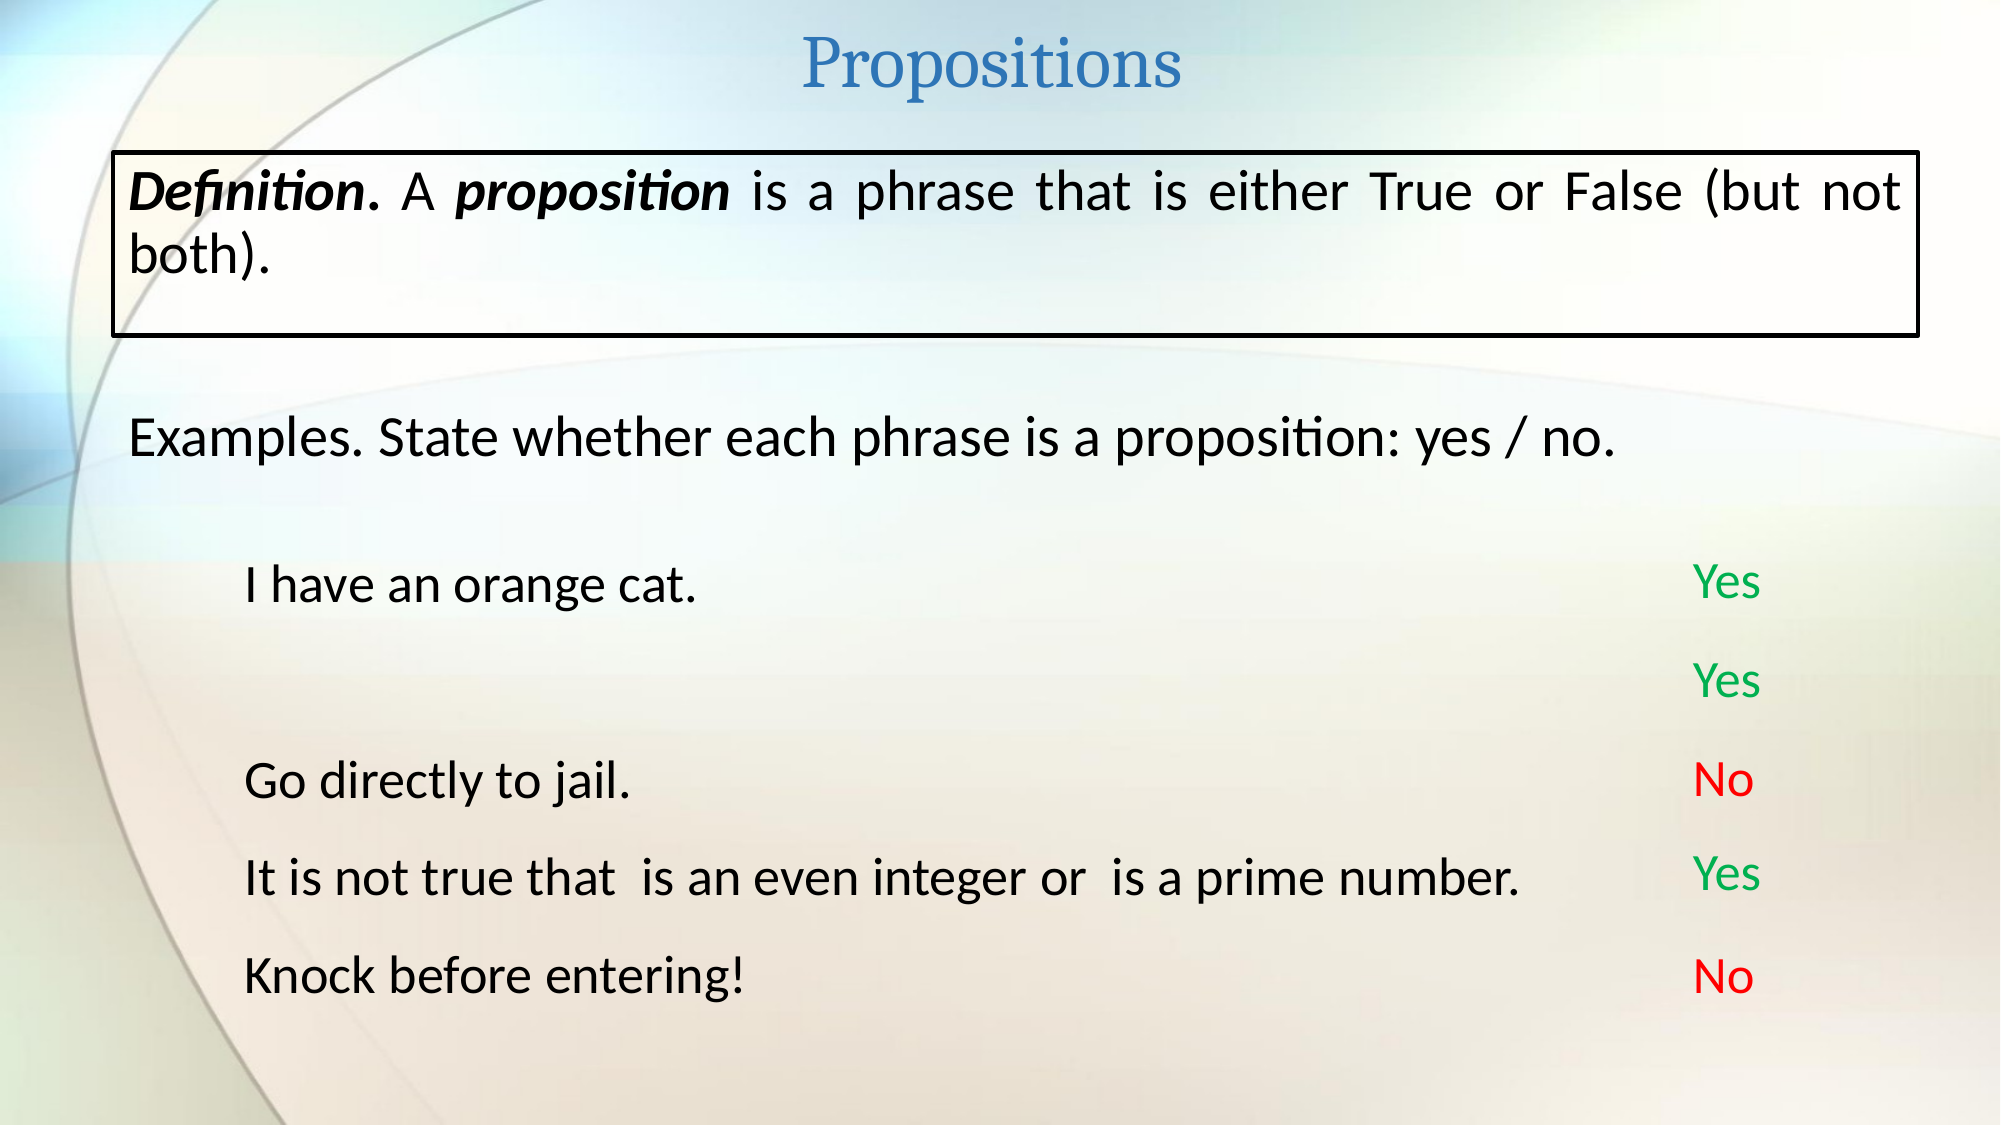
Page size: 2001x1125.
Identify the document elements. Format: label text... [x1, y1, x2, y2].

text_box [97, 139, 1937, 282]
text_box Propositions [77, 11, 1907, 105]
text_box Yes [1677, 830, 1779, 909]
text_box Yes [1677, 538, 1779, 617]
text_box Examples. State whether each phrase is a proposition: yes / no. [113, 391, 1940, 476]
text_box Yes [1677, 636, 1779, 716]
text_box Definition. A proposition is a phrase that is either True or False (but not both). [113, 152, 1919, 336]
text_box No [1677, 933, 1779, 1012]
text_box No [1677, 736, 1779, 815]
picture [0, 0, 2001, 1125]
